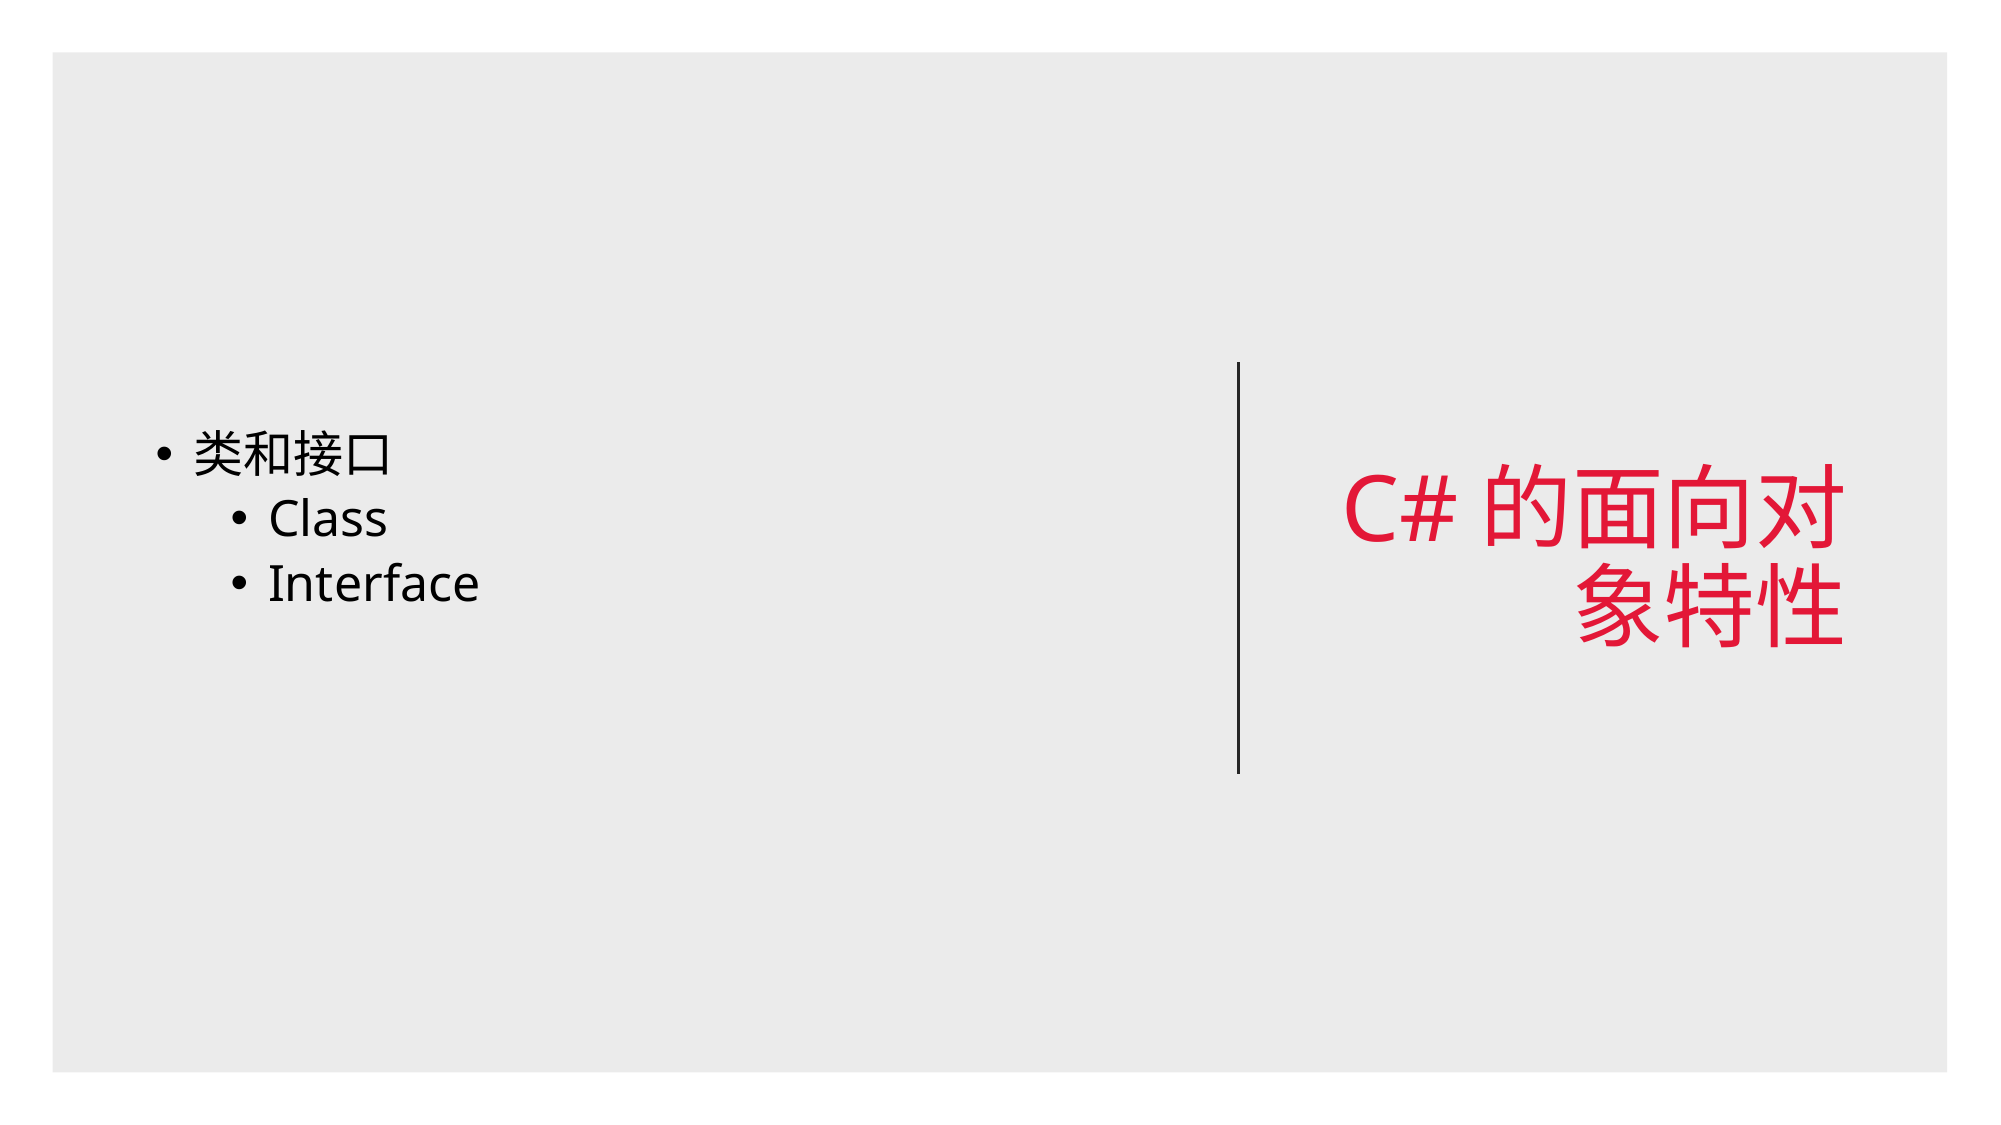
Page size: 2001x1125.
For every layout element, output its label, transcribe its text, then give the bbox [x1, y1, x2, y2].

list 类和接口 Class Interface [140, 158, 1187, 967]
text_box [52, 51, 1948, 1073]
title C#的面向对象特性 [1289, 157, 1863, 966]
